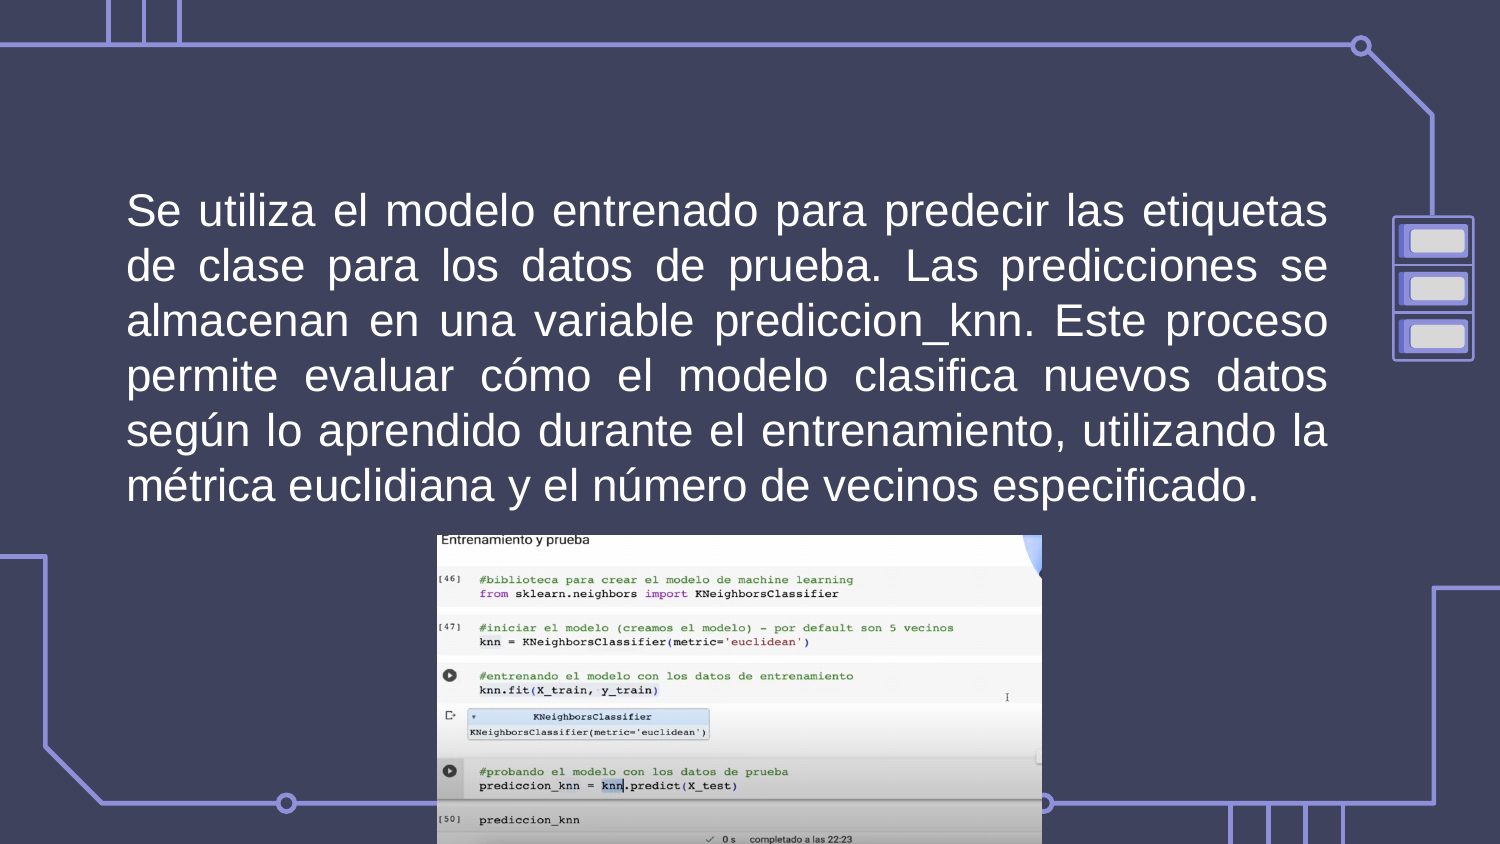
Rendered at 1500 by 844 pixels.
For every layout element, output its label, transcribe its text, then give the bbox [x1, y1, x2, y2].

text_box Se utiliza el modelo entrenado para predecir las etiquetas de clase para los datos de prueba. Las predicciones se almacenan en una variable prediccion_knn. Este proceso permite evaluar cómo el modelo clasifica nuevos datos según lo aprendido durante el entrenamiento, utilizando la métrica euclidiana y el número de vecinos especificado. [111, 165, 1345, 684]
picture [437, 534, 1042, 844]
